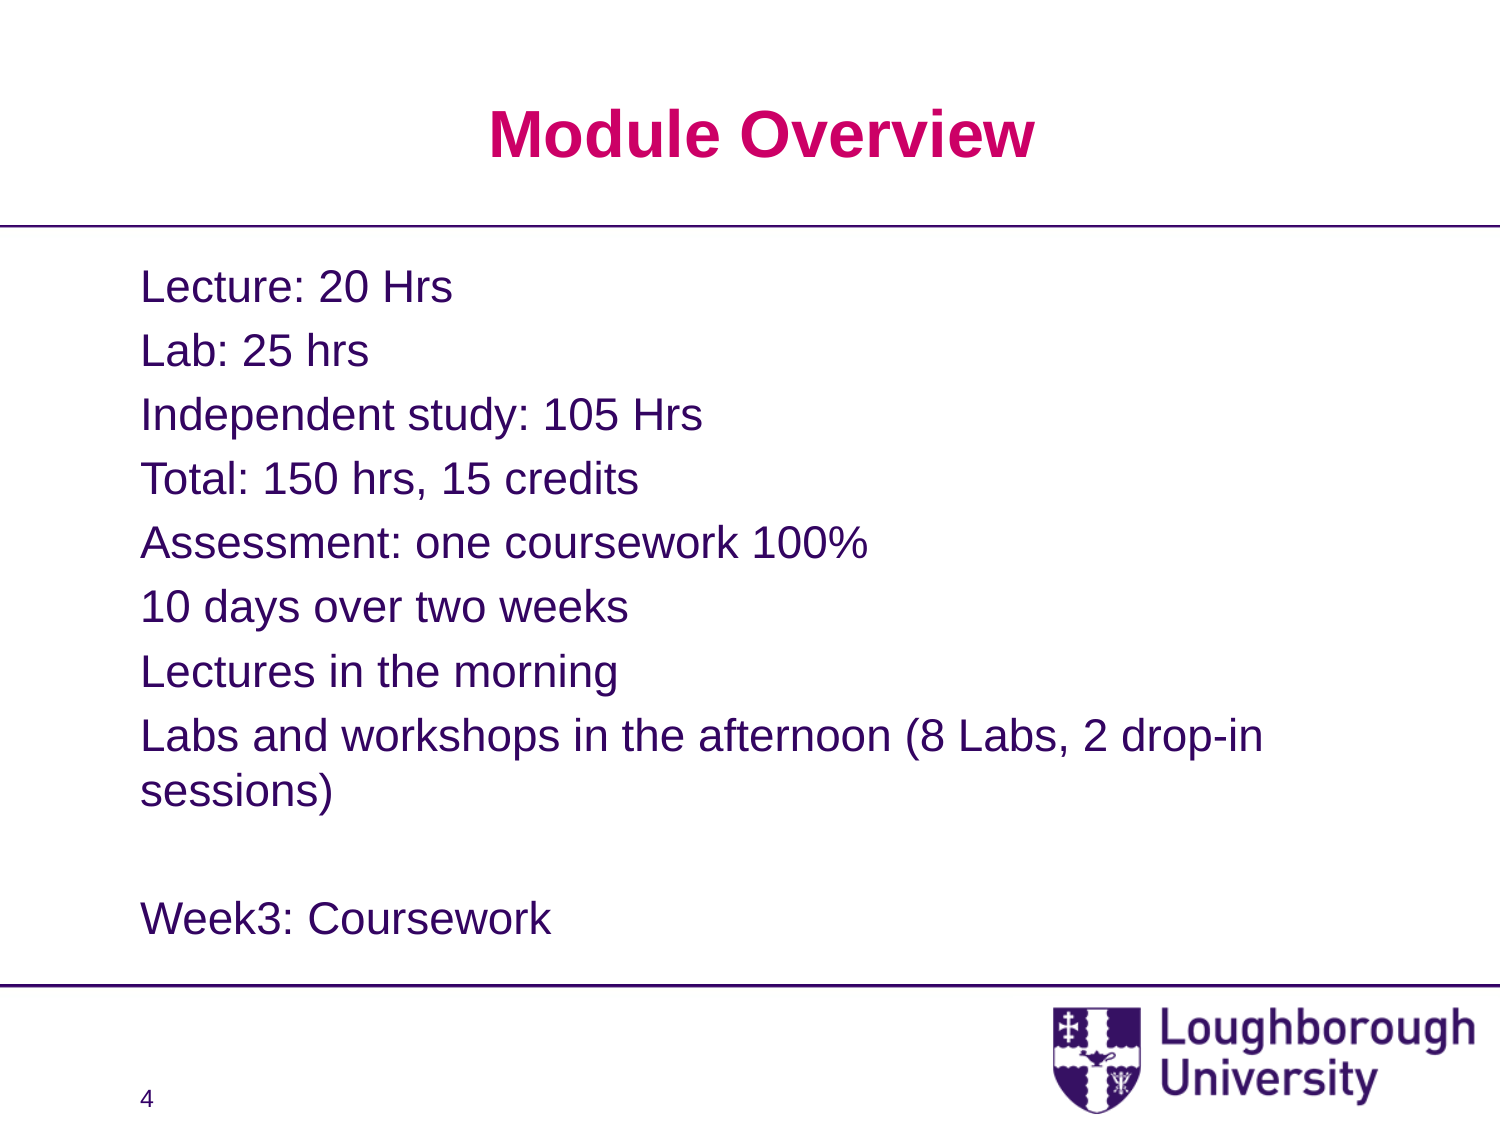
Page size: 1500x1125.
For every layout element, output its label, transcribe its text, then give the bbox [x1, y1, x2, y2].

list Lecture: 20 Hrs Lab: 25 hrs Independent study: 105 Hrs Total: 150 hrs, 15 credits Assessment: one coursework 100% 10 days over two weeks Lectures in the morning Labs and workshops in the afternoon (8 Labs, 2 drop-in sessions) Week3: Coursework [125, 249, 1400, 950]
slide_number 4 [124, 1074, 226, 1107]
title Module Overview [125, 50, 1400, 213]
picture [0, 225, 1500, 249]
picture [0, 984, 1500, 1125]
